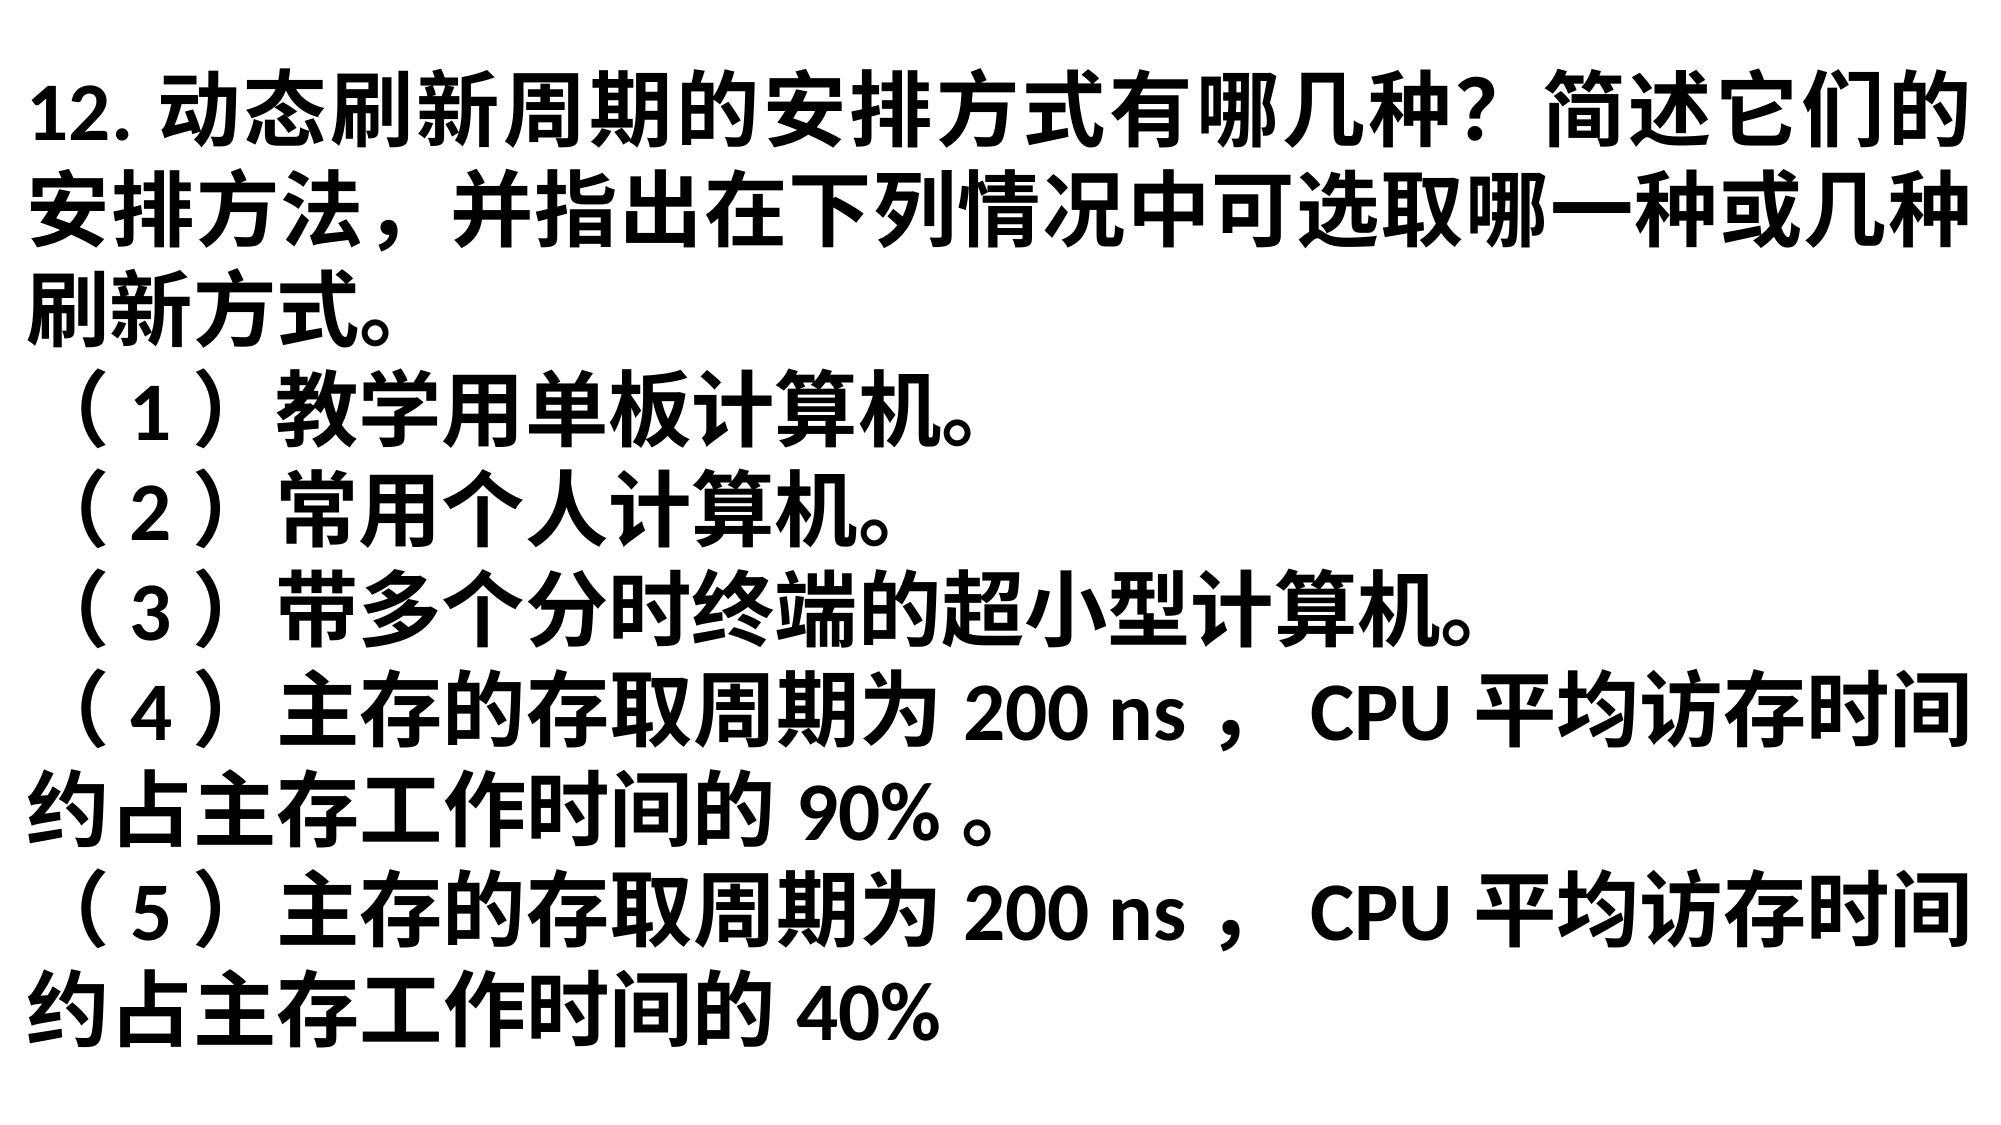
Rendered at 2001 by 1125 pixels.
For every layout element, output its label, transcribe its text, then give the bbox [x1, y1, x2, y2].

text_box 12.动态刷新周期的安排方式有哪几种？简述它们的安排方法，并指出在下列情况中可选取哪一种或几种刷新方式。 （1）教学用单板计算机。 （2）常用个人计算机。 （3）带多个分时终端的超小型计算机。 （4）主存的存取周期为200 ns，CPU平均访存时间约占主存工作时间的90%。 （5）主存的存取周期为200 ns，CPU平均访存时间约占主存工作时间的40% [12, 49, 1988, 1065]
